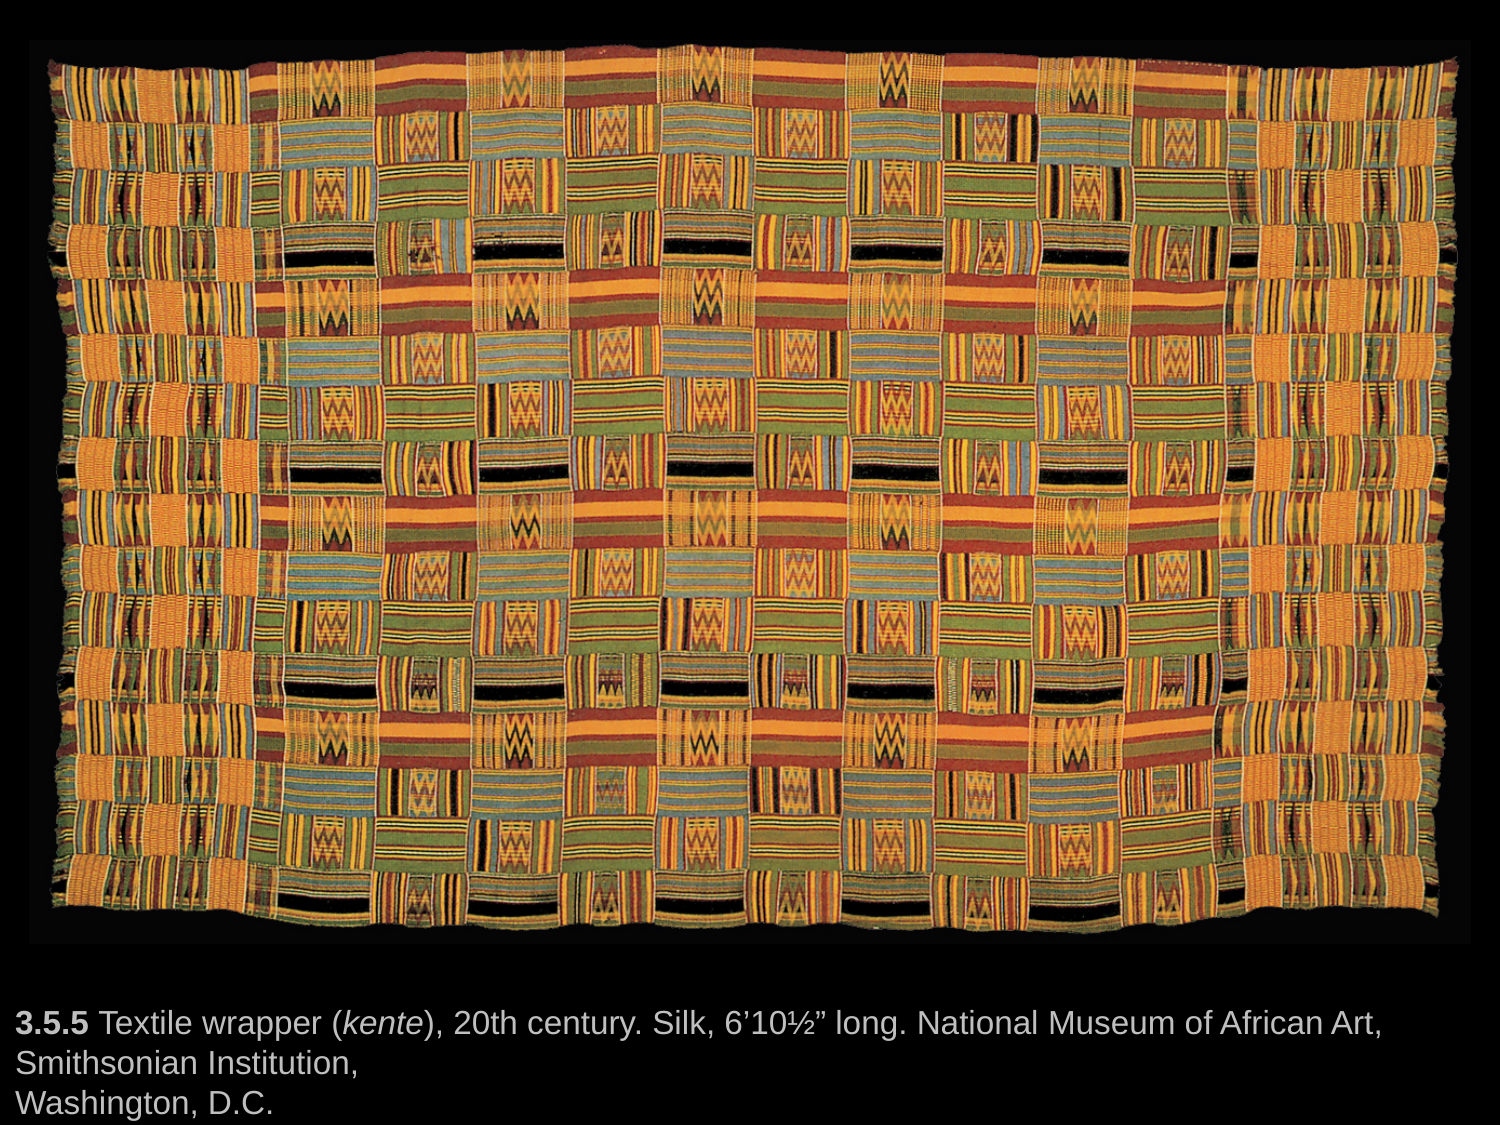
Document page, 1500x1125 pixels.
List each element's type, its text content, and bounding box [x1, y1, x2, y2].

picture [28, 39, 1472, 945]
list 3.5.5 Textile wrapper (kente), 20th century. Silk, 6’10½” long. National Museum of African Art, Smithsonian Institution, Washington, D.C. [0, 993, 1500, 1080]
